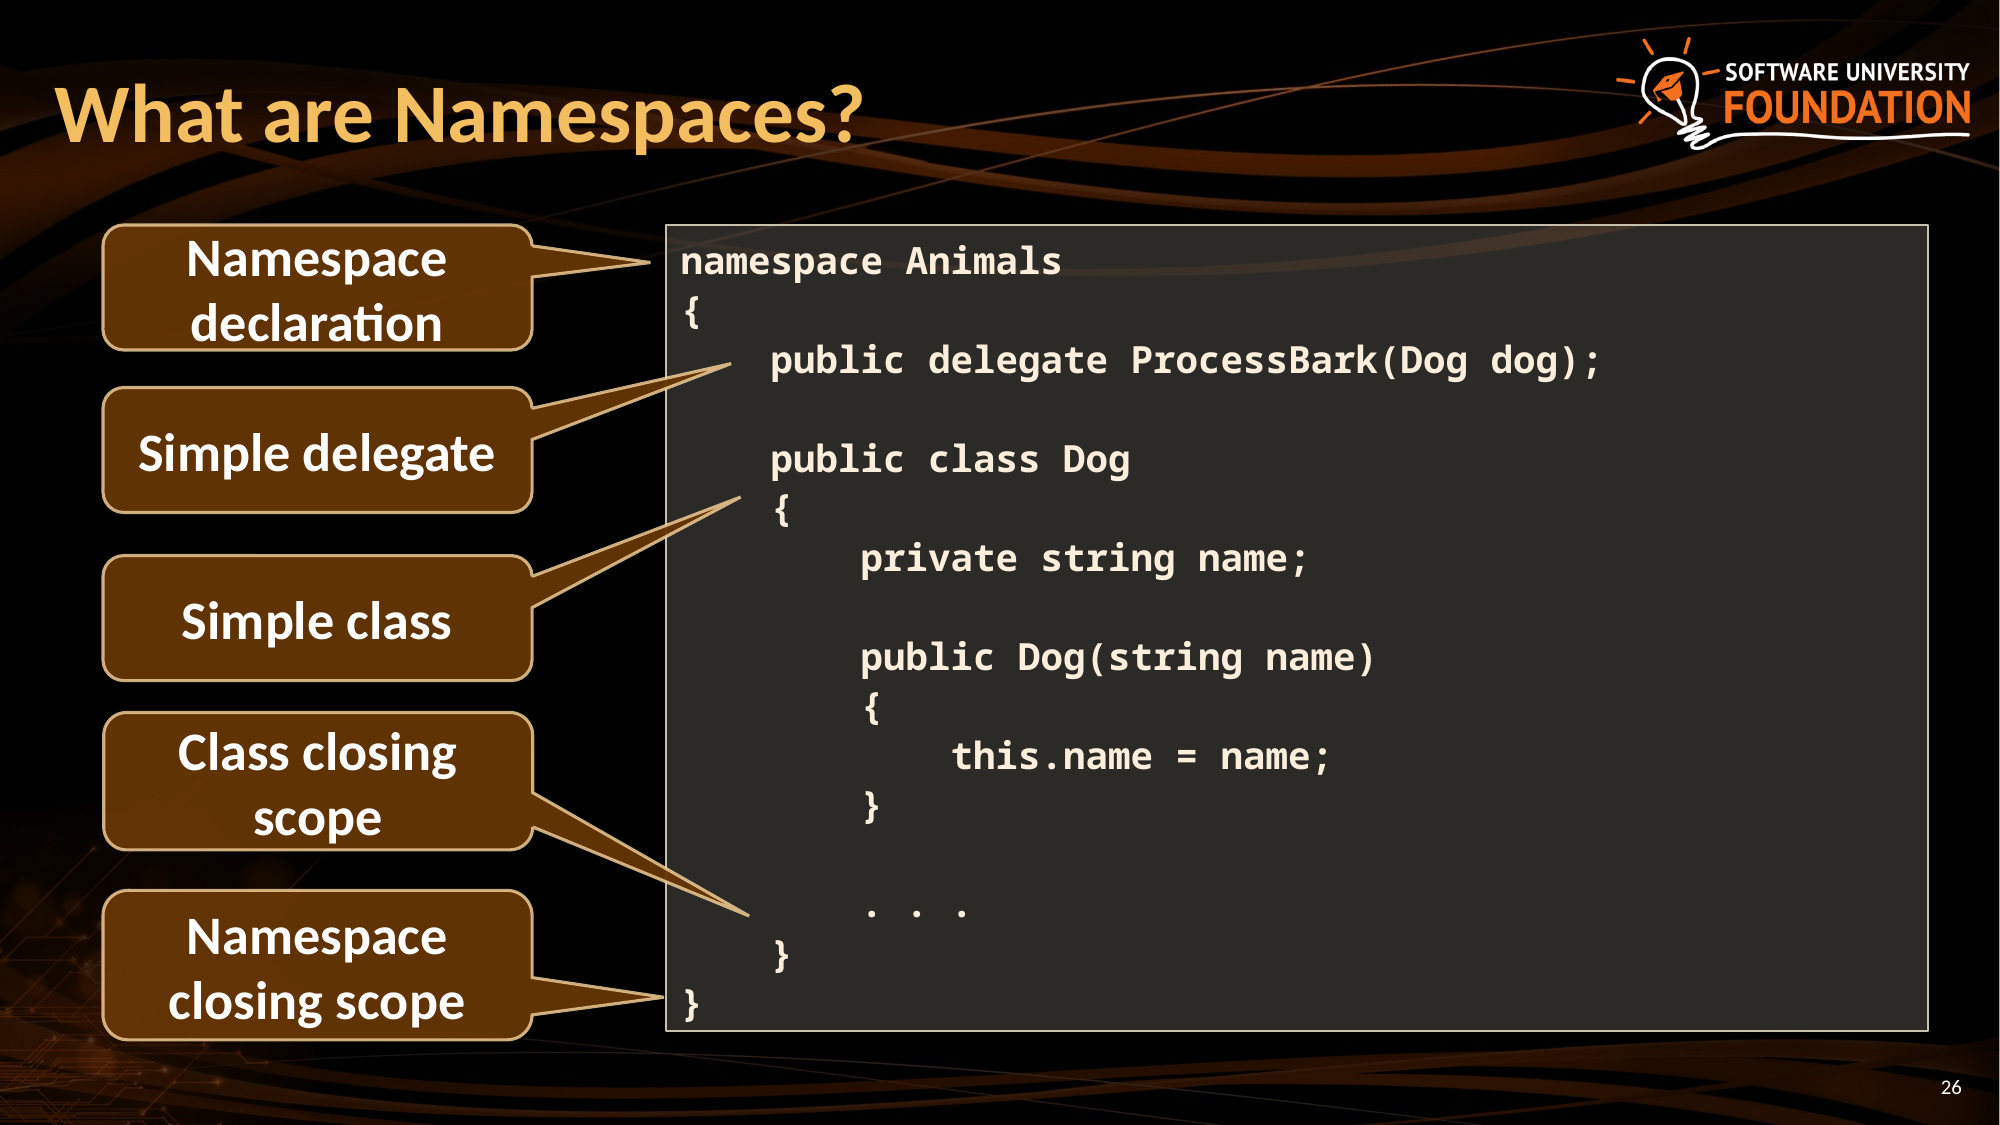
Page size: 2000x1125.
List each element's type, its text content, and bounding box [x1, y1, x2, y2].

text_box Class closing scope [102, 711, 750, 917]
text_box Simple delegate [101, 362, 732, 514]
text_box What are Namespaces? [37, 24, 1609, 208]
picture [0, 0, 2000, 1125]
text_box Namespace declaration [101, 223, 651, 352]
text_box namespace Animals { public delegate ProcessBark(Dog dog); public class Dog { private string name; public Dog(string name) { this.name = name; } . . . } } [665, 224, 1929, 1032]
text_box Simple class [101, 496, 742, 682]
slide_number 26 [1897, 1070, 1968, 1103]
text_box Namespace closing scope [101, 889, 664, 1041]
